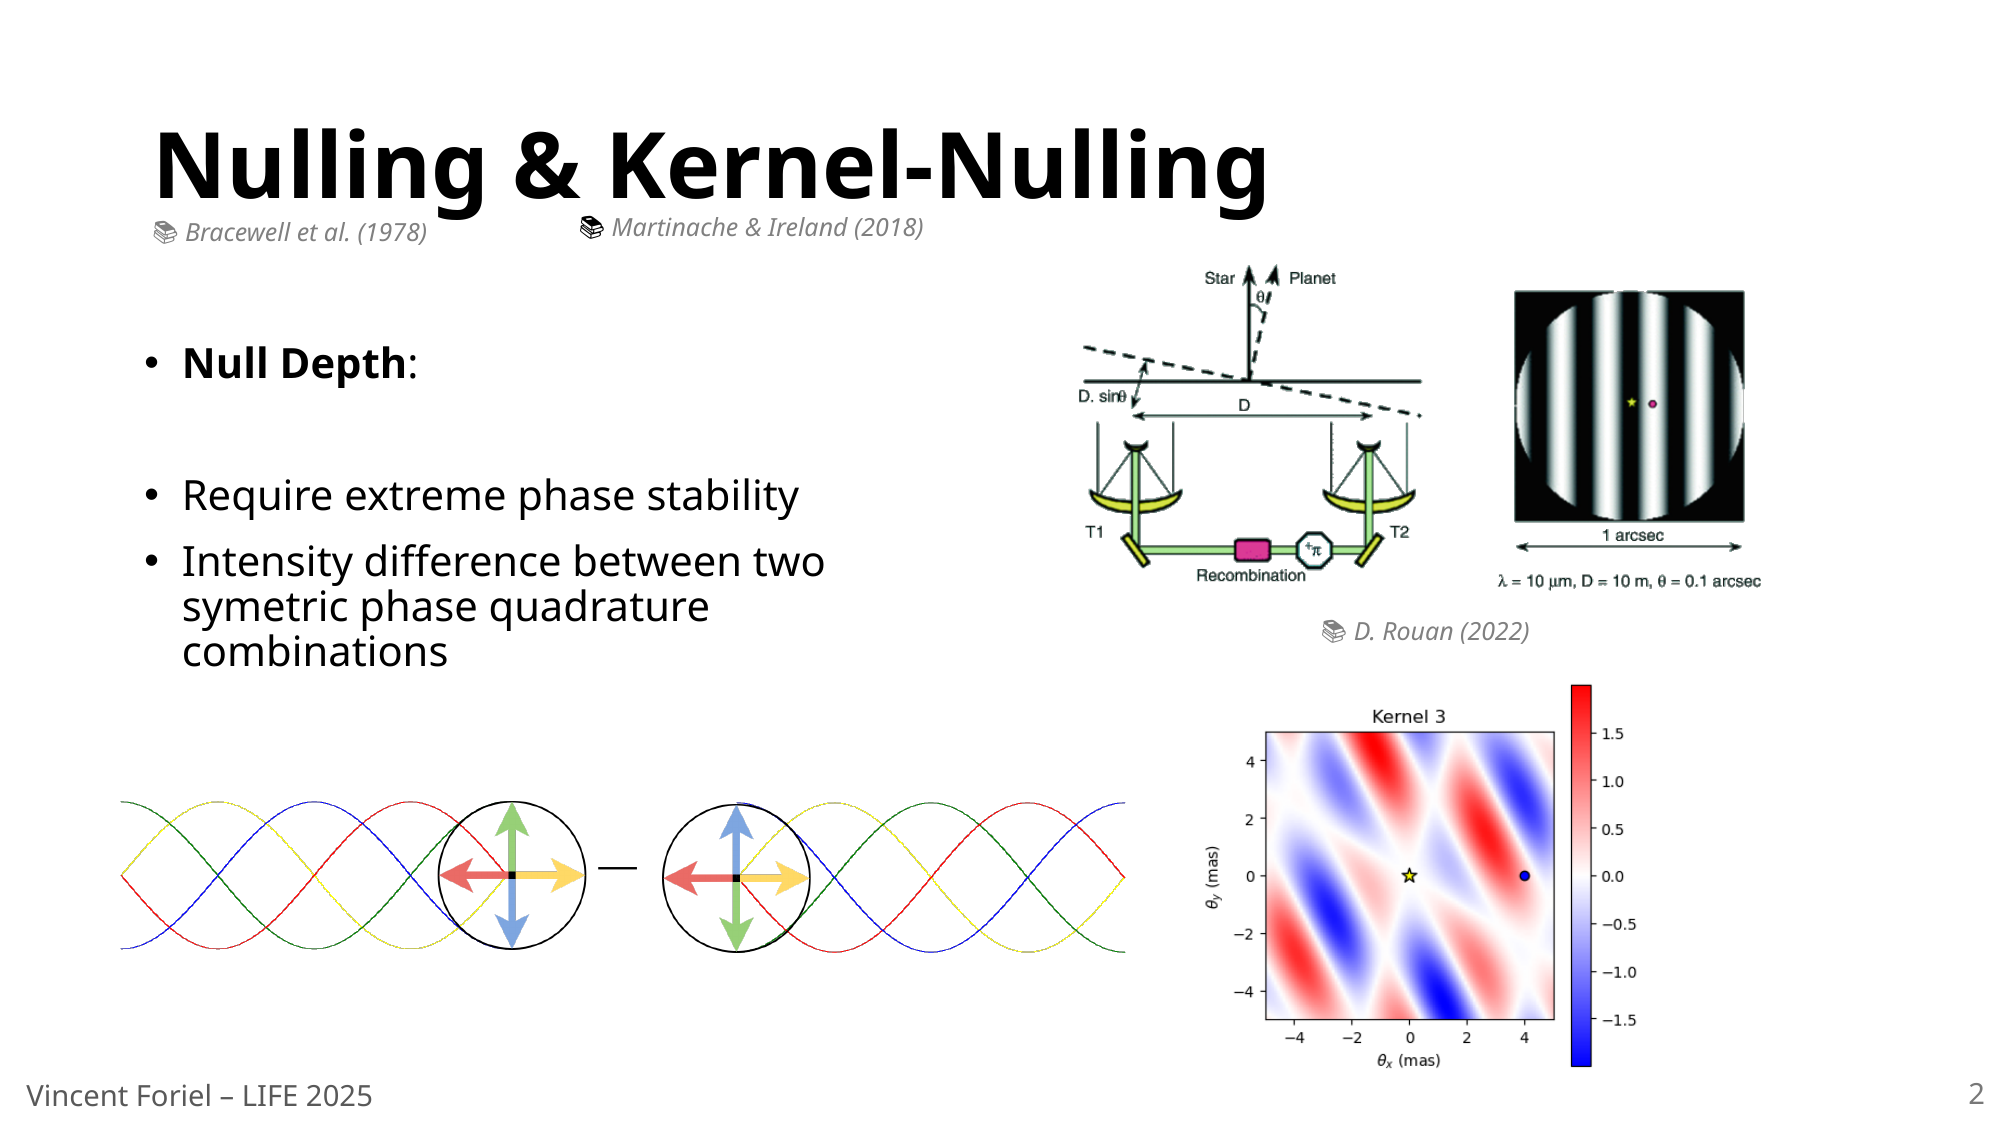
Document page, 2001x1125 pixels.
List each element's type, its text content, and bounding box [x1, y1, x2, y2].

slide_number 2 [1550, 1065, 2000, 1125]
text_box Vincent Foriel – LIFE 2025 [3, 1070, 804, 1120]
text_box 📚 Martinache & Ireland (2018) [564, 204, 1395, 249]
text_box 📚 Bracewell et al. (1978) [137, 209, 532, 254]
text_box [1064, 245, 1802, 648]
picture [1197, 663, 1659, 1092]
title Nulling & Kernel-Nulling [137, 59, 1863, 278]
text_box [110, 784, 1138, 971]
